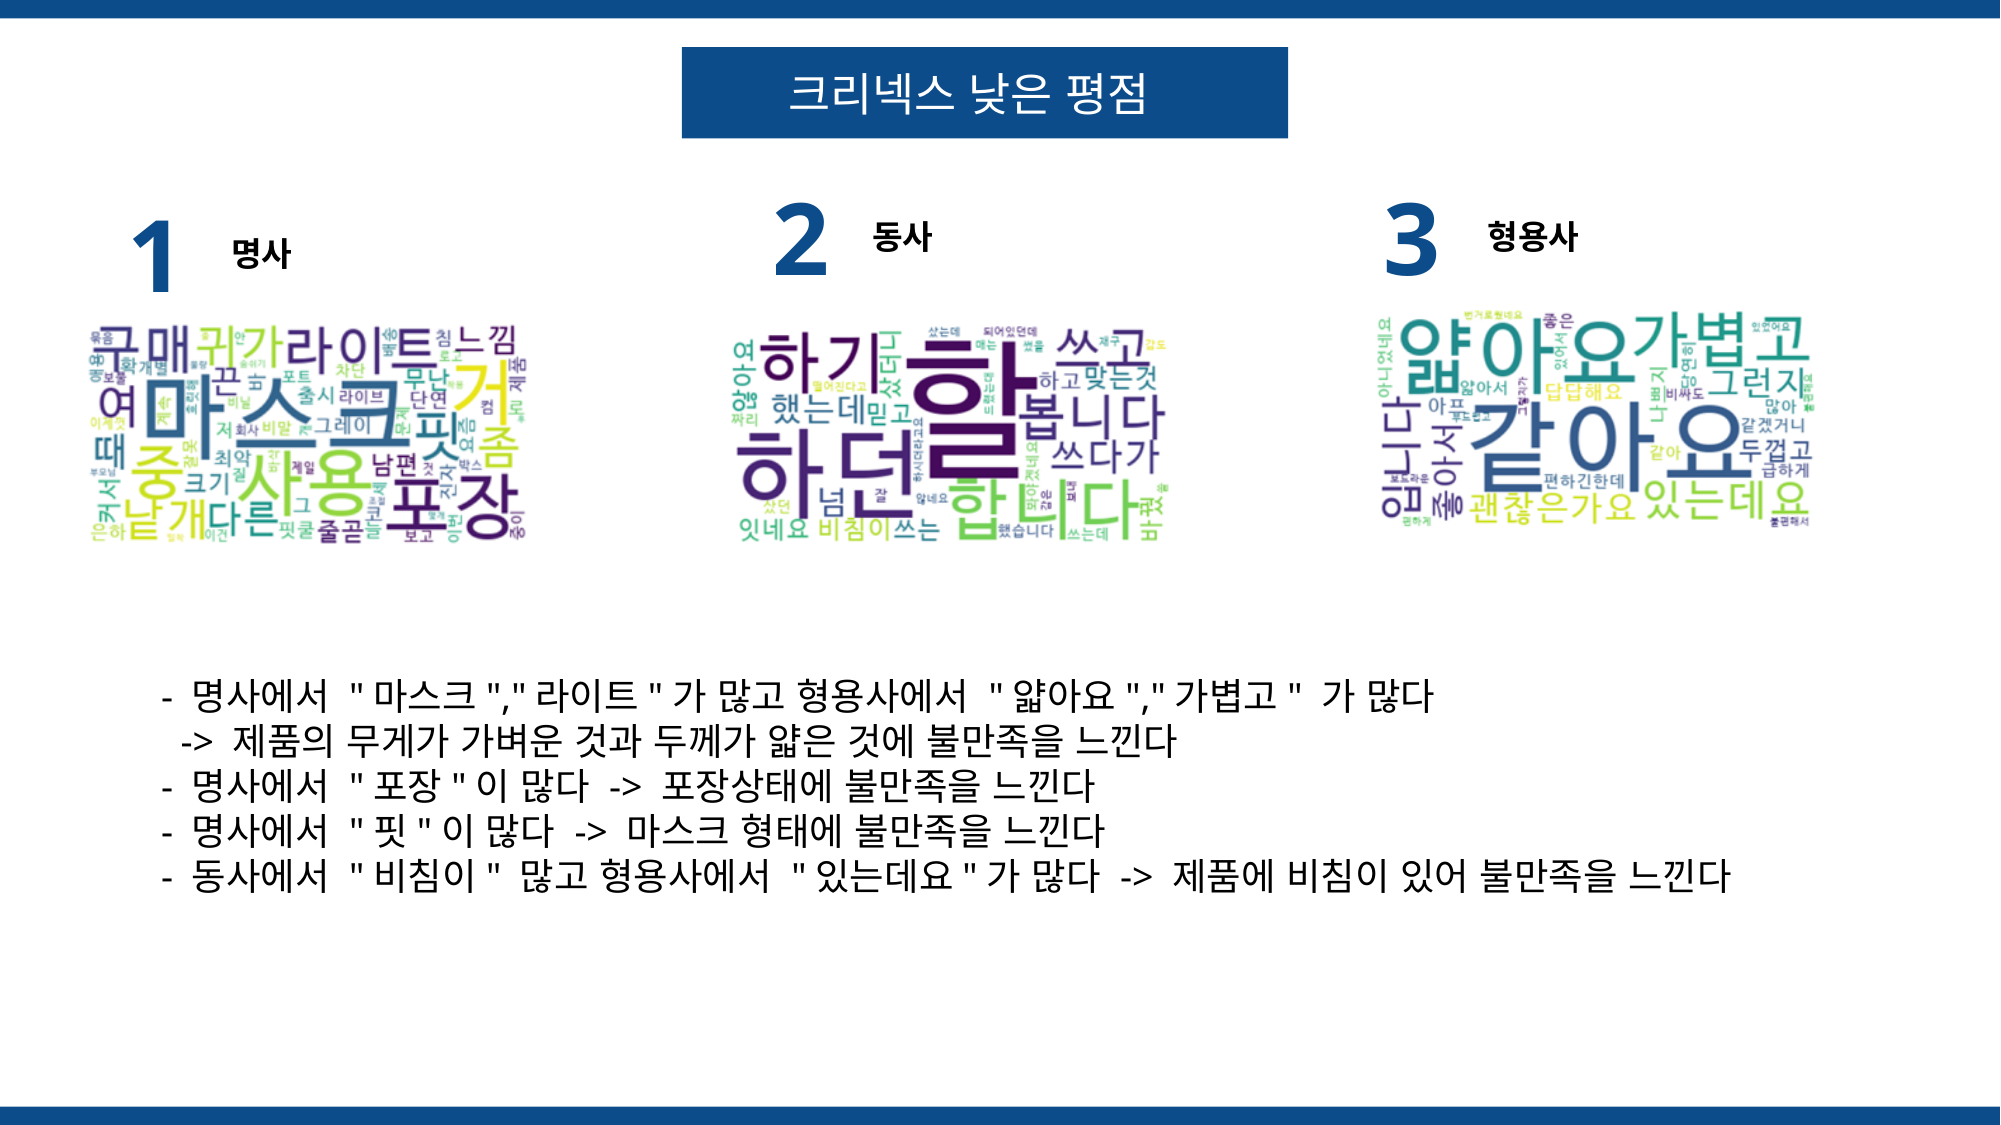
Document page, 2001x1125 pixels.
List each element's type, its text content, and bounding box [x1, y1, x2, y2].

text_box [756, 168, 950, 305]
text_box [681, 46, 1289, 140]
text_box 크리넥스 낮은 평점 [773, 57, 1321, 128]
text_box - 명사에서 "마스크","라이트"가 많고 형용사에서 "얇아요","가볍고" 가 많다 -> 제품의 무게가 가벼운 것과 두께가 얇은 것에 불만족을 느낀다 - 명사에서 "포장"이 많다 -> 포장상태에 불만족을 느낀다 - 명사에서 "핏"이 많다 -> 마스크 형태에 불만족을 느낀다 - 동사에서 "비침이" 많고 형용사에서 "있는데요"가 많다 -> 제품에 비침이 있어 불만족을 느낀다 [146, 665, 1948, 906]
picture [1370, 304, 1821, 535]
picture [83, 319, 534, 552]
text_box [0, 1105, 2000, 1125]
text_box [0, 0, 2000, 19]
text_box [112, 184, 309, 319]
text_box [1368, 167, 1597, 304]
picture [724, 320, 1175, 551]
